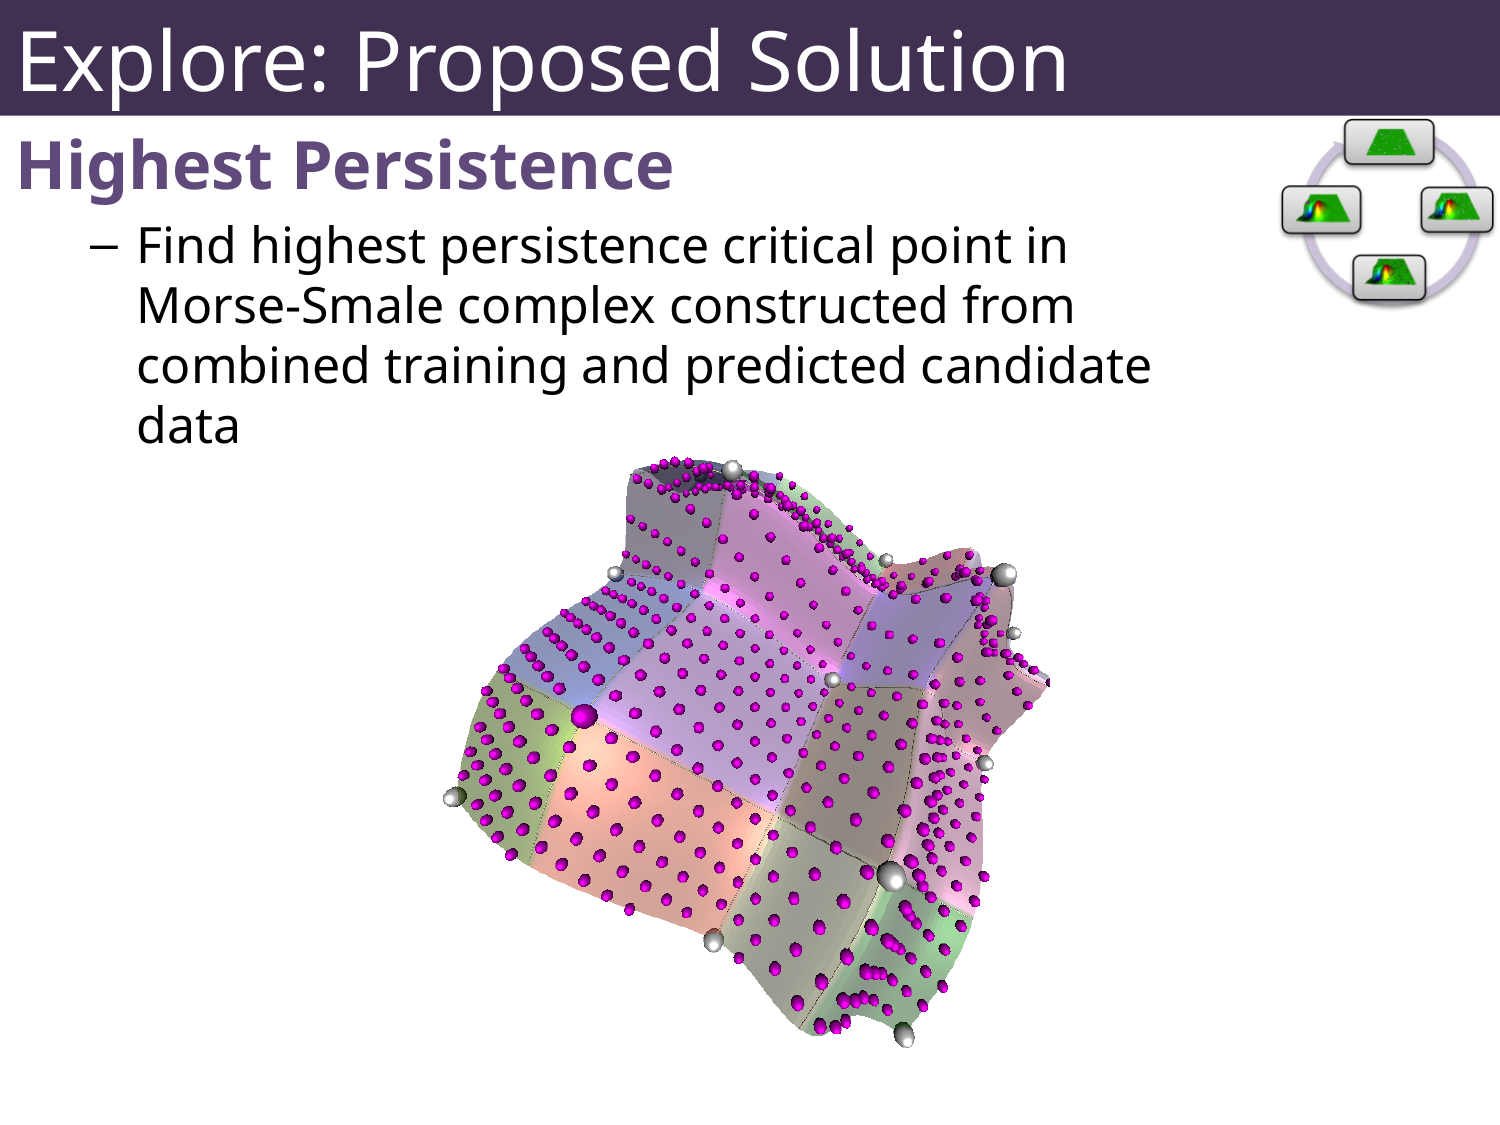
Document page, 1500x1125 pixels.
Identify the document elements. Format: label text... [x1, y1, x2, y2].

picture [1267, 115, 1500, 315]
list Highest Persistence Find highest persistence critical point in Morse-Smale complex constructed from combined training and predicted candidate data [0, 115, 1252, 1005]
picture [443, 456, 1050, 1049]
title Explore: Proposed Solution [0, 0, 1500, 116]
